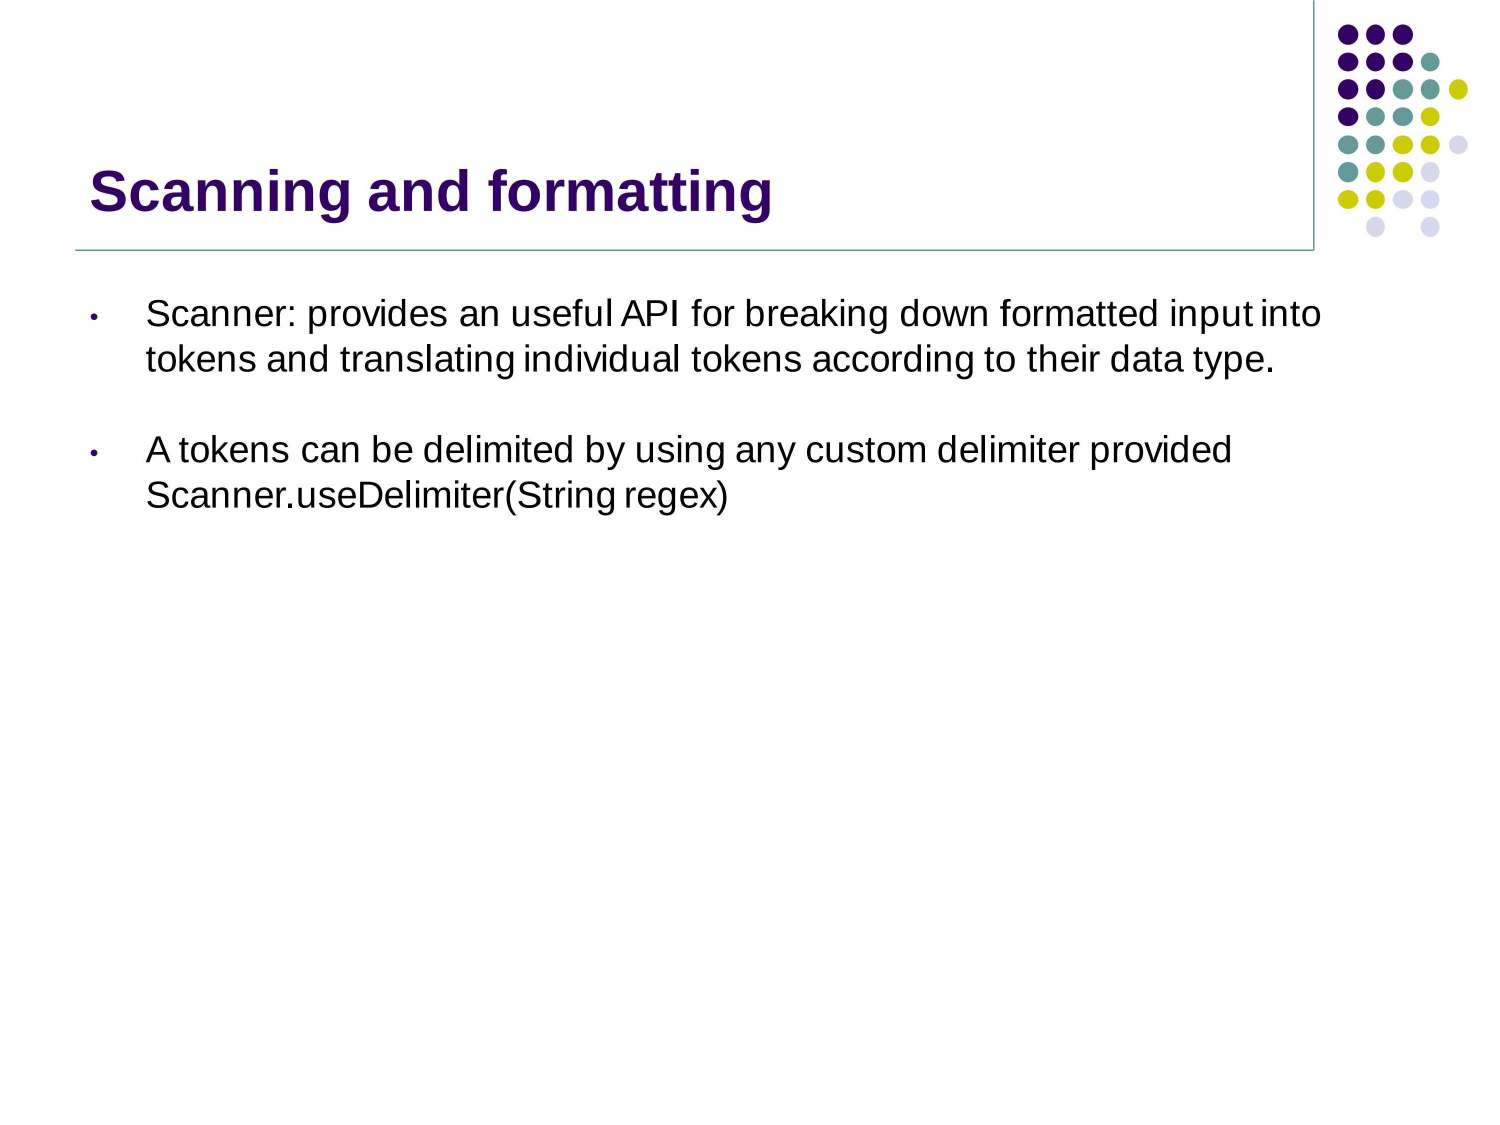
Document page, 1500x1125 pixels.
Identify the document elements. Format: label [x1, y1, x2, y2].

picture [71, 0, 1473, 517]
